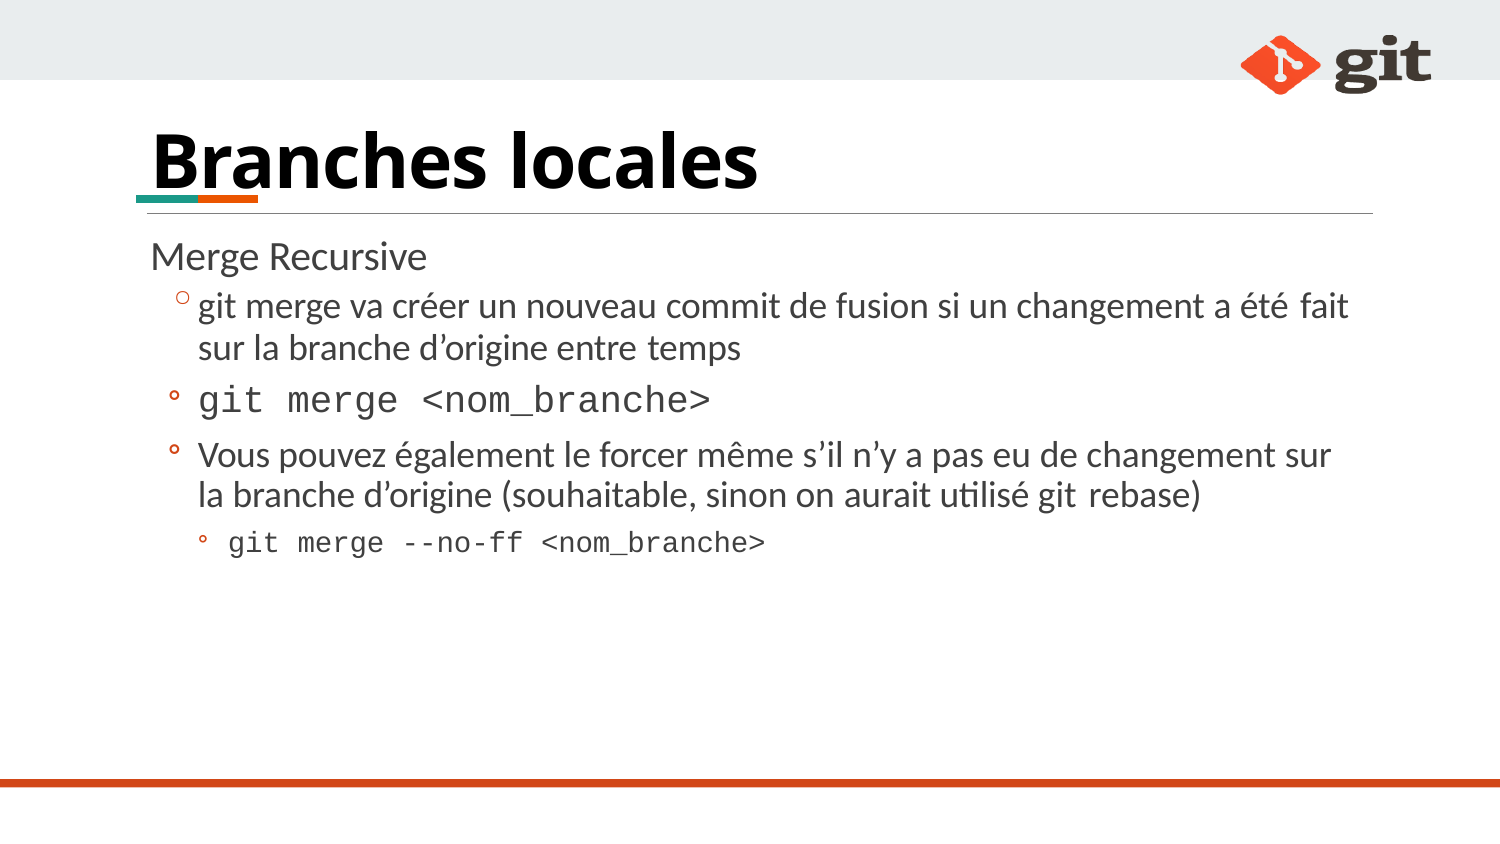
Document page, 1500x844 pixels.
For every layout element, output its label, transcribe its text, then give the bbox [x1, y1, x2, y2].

title Branches locales [147, 111, 801, 221]
text_box [0, 779, 1500, 788]
text_box [1240, 35, 1432, 96]
text_box Merge Recursive git merge va créer un nouveau commit de fusion si un changement a été fait sur la branche d’origine entre temps git merge <nom_branche> Vous pouvez également le forcer même s’il n’y a pas eu de changement sur la branche d’origine (souhaitable, sinon on aurait utilisé git rebase) git merge --no-ff <nom_branche> [147, 221, 1361, 559]
